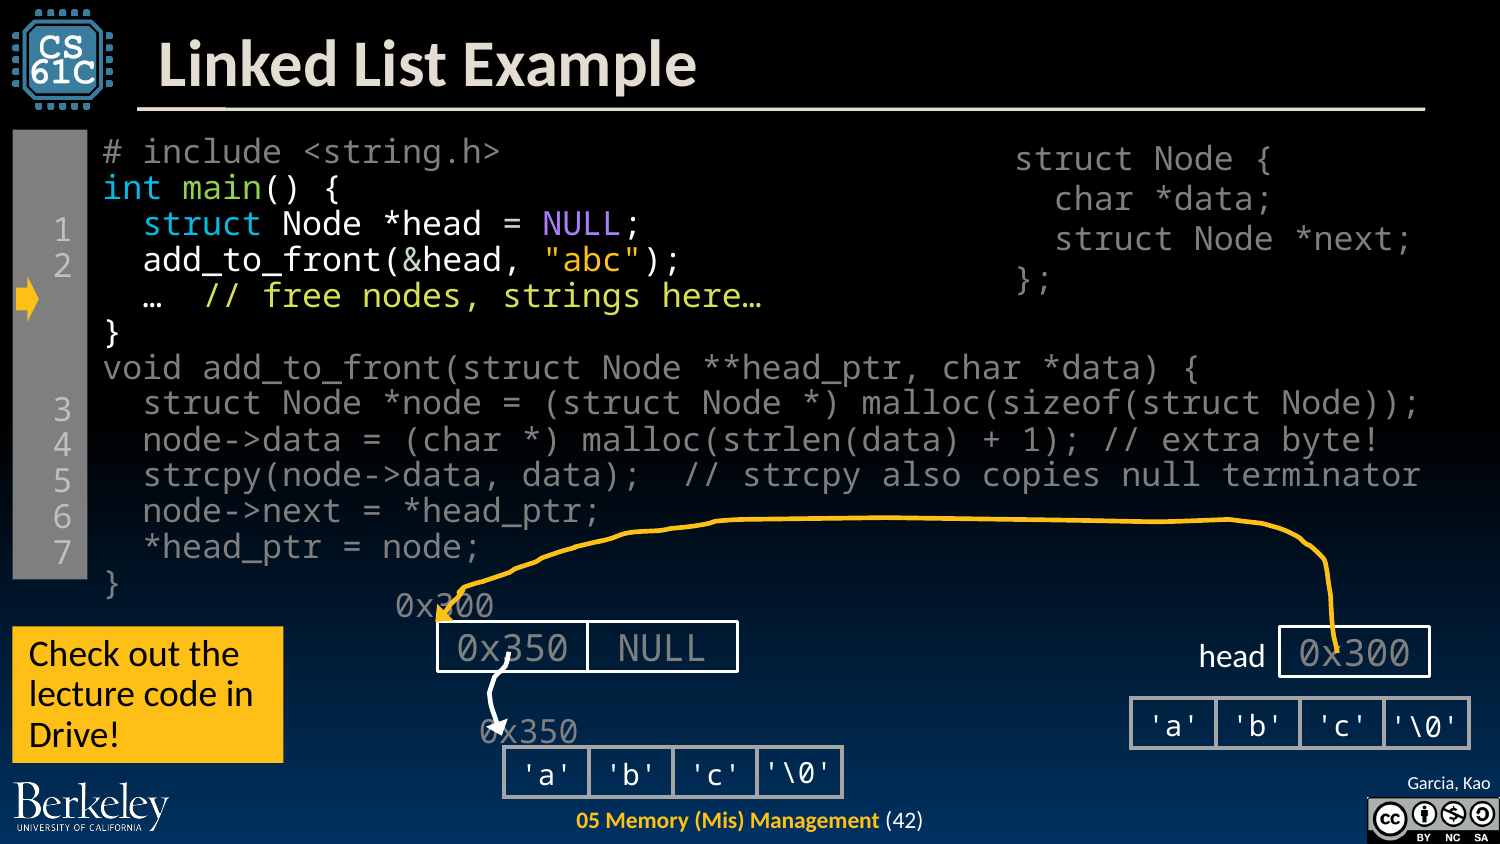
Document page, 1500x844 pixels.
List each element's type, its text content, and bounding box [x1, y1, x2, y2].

table_header 'b' [1218, 700, 1298, 746]
text_box 1 2 3 4 5 6 7 [12, 129, 88, 580]
table_header 'c' [675, 749, 735, 795]
text_box '\0' [1361, 700, 1488, 751]
text_box [435, 517, 1338, 653]
table_header 'a' [1133, 700, 1214, 746]
text_box [16, 276, 39, 322]
picture [1367, 797, 1500, 844]
text_box struct Node { char *data; struct Node *next; }; [998, 129, 1465, 305]
table_header 'c' [1302, 700, 1361, 746]
table_header 'b' [591, 749, 671, 795]
text_box NULL [587, 628, 738, 672]
text_box head [1151, 626, 1281, 682]
picture [13, 782, 169, 831]
text_box 0x350 [437, 622, 587, 672]
picture [12, 9, 113, 110]
table_header 'a' [506, 749, 587, 795]
text_box # include <string.h> int main() { struct Node *head = NULL; add_to_front(&head, "abc"); … // free nodes, strings here… } void add_to_front(struct Node **head_ptr, char *data) { struct Node *node = (struct Node *) malloc(sizeof(struct Node)); node->data = (char *) malloc(strlen(data) + 1); // extra byte! strcpy(node->data, data); // strcpy also copies null terminator node->next = *head_ptr; *head_ptr = node; } [87, 127, 1500, 682]
text_box Check out the lecture code in Drive! [12, 626, 284, 763]
title Linked List Example [137, 9, 1430, 104]
text_box 0x350 [462, 706, 644, 758]
text_box [487, 651, 510, 736]
text_box '\0' [735, 746, 861, 797]
